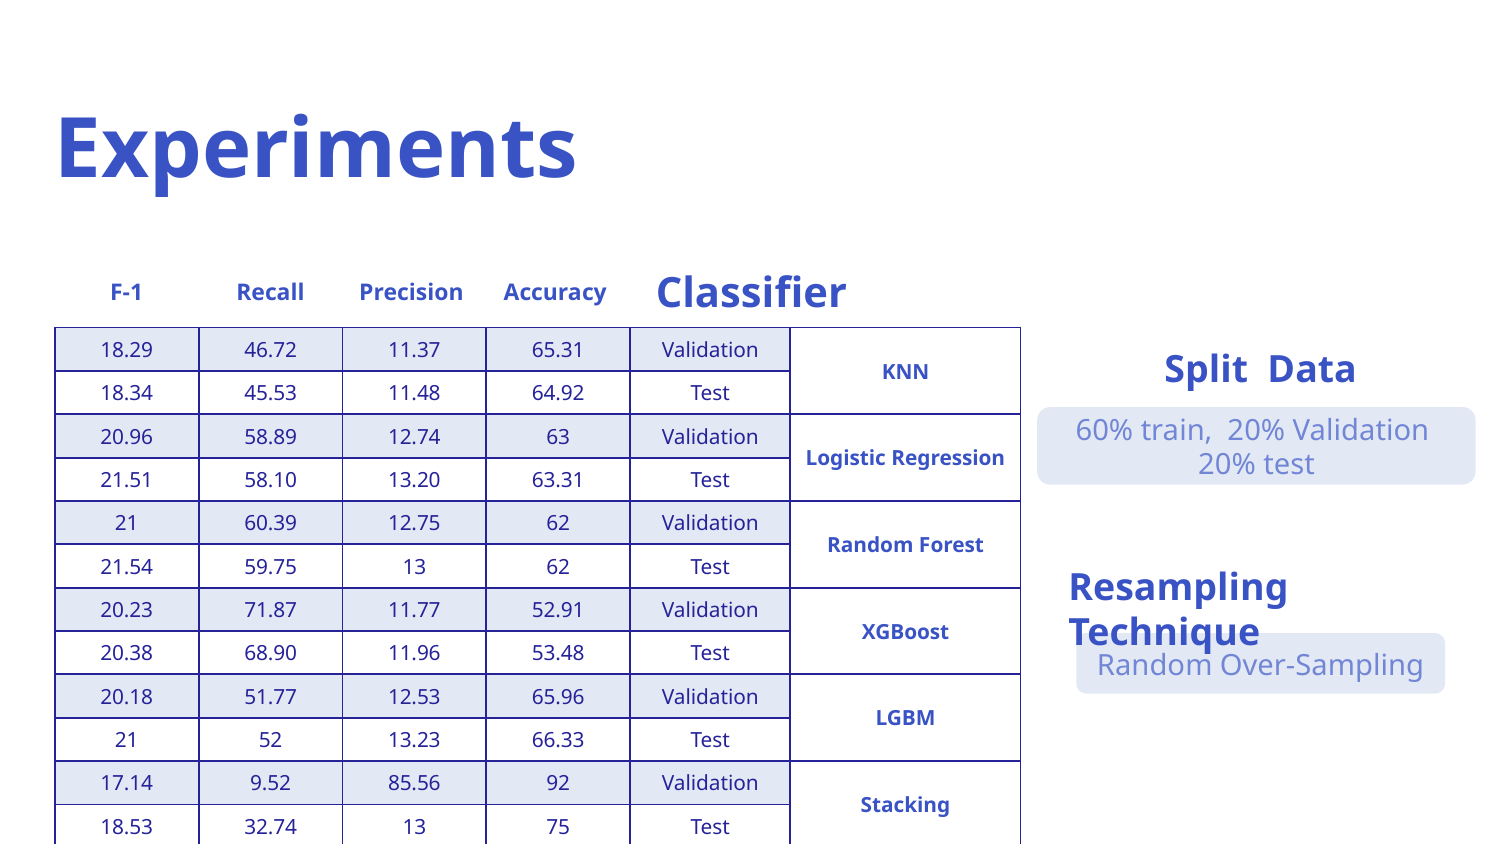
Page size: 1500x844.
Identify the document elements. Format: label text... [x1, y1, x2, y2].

text_box Split Data [1149, 337, 1372, 397]
table_cell Validation [631, 762, 789, 804]
table_cell 20.18 [56, 675, 198, 717]
table_cell 20.38 [56, 632, 198, 673]
table_cell Test [631, 459, 789, 500]
table_cell 52.91 [487, 589, 629, 630]
table_cell Validation [631, 328, 789, 370]
table_cell 62 [487, 502, 629, 543]
table_cell Test [631, 632, 789, 673]
table_cell 65.31 [487, 328, 629, 370]
table_cell 21.54 [56, 545, 198, 587]
table_cell Validation [631, 589, 789, 630]
table_cell 66.33 [487, 719, 629, 760]
table_cell 71.87 [200, 589, 342, 630]
table_cell Test [631, 719, 789, 760]
table_cell 46.72 [200, 328, 342, 370]
table_cell 11.77 [343, 589, 485, 630]
table_cell 63 [487, 415, 629, 457]
table_cell Validation [631, 675, 789, 717]
table_cell 12.75 [343, 502, 485, 543]
table_cell 21.51 [56, 459, 198, 500]
table_cell 20.96 [56, 415, 198, 457]
table_cell 13 [343, 805, 485, 844]
table_cell 64.92 [487, 372, 629, 413]
table_cell Random Forest [791, 502, 1020, 587]
table_cell Stacking [791, 762, 1020, 844]
table_cell 13 [343, 545, 485, 587]
table_cell 12.74 [343, 415, 485, 457]
table_cell 92 [487, 762, 629, 804]
table_cell 32.74 [200, 805, 342, 844]
table_cell 17.14 [56, 762, 198, 804]
table_cell Test [631, 805, 789, 844]
table_cell 68.90 [200, 632, 342, 673]
table_cell 85.56 [343, 762, 485, 804]
table_header Classifier [630, 256, 1021, 327]
table_cell Validation [631, 502, 789, 543]
table_cell 11.96 [343, 632, 485, 673]
table_cell 21 [56, 502, 198, 543]
table_cell 62 [487, 545, 629, 587]
table_cell Test [631, 372, 789, 413]
table_cell 52 [200, 719, 342, 760]
table_cell 21 [56, 719, 198, 760]
table_cell 12.53 [343, 675, 485, 717]
table_cell 53.48 [487, 632, 629, 673]
table_cell 20.23 [56, 589, 198, 630]
table_cell 58.89 [200, 415, 342, 457]
table_cell 59.75 [200, 545, 342, 587]
table_header Recall [199, 256, 342, 327]
text_box 60% train, 20% Validation 20% test [1035, 404, 1478, 487]
table_cell 65.96 [487, 675, 629, 717]
table_cell 11.48 [343, 372, 485, 413]
table_cell 9.52 [200, 762, 342, 804]
table_cell 13.20 [343, 459, 485, 500]
table_cell XGBoost [791, 589, 1020, 673]
text_box Random Over-Sampling [1074, 661, 1448, 696]
table_cell 75 [487, 805, 629, 844]
table_cell 11.37 [343, 328, 485, 370]
table_cell KNN [791, 328, 1020, 413]
text_box Resampling Technique [1053, 555, 1500, 661]
table_cell 45.53 [200, 372, 342, 413]
table_cell 18.34 [56, 372, 198, 413]
table_cell Validation [631, 415, 789, 457]
table_cell 51.77 [200, 675, 342, 717]
table_cell Test [631, 545, 789, 587]
table_cell 63.31 [487, 459, 629, 500]
table_cell LGBM [791, 675, 1020, 760]
table_header Precision [342, 256, 486, 327]
table_cell 18.53 [56, 805, 198, 844]
table_cell Logistic Regression [791, 415, 1020, 500]
text_box Experiments [40, 86, 713, 202]
table_header Accuracy [486, 256, 630, 327]
table_header F-1 [55, 256, 199, 327]
table_cell 58.10 [200, 459, 342, 500]
table_cell 13.23 [343, 719, 485, 760]
table_cell 18.29 [56, 328, 198, 370]
table_cell 60.39 [200, 502, 342, 543]
